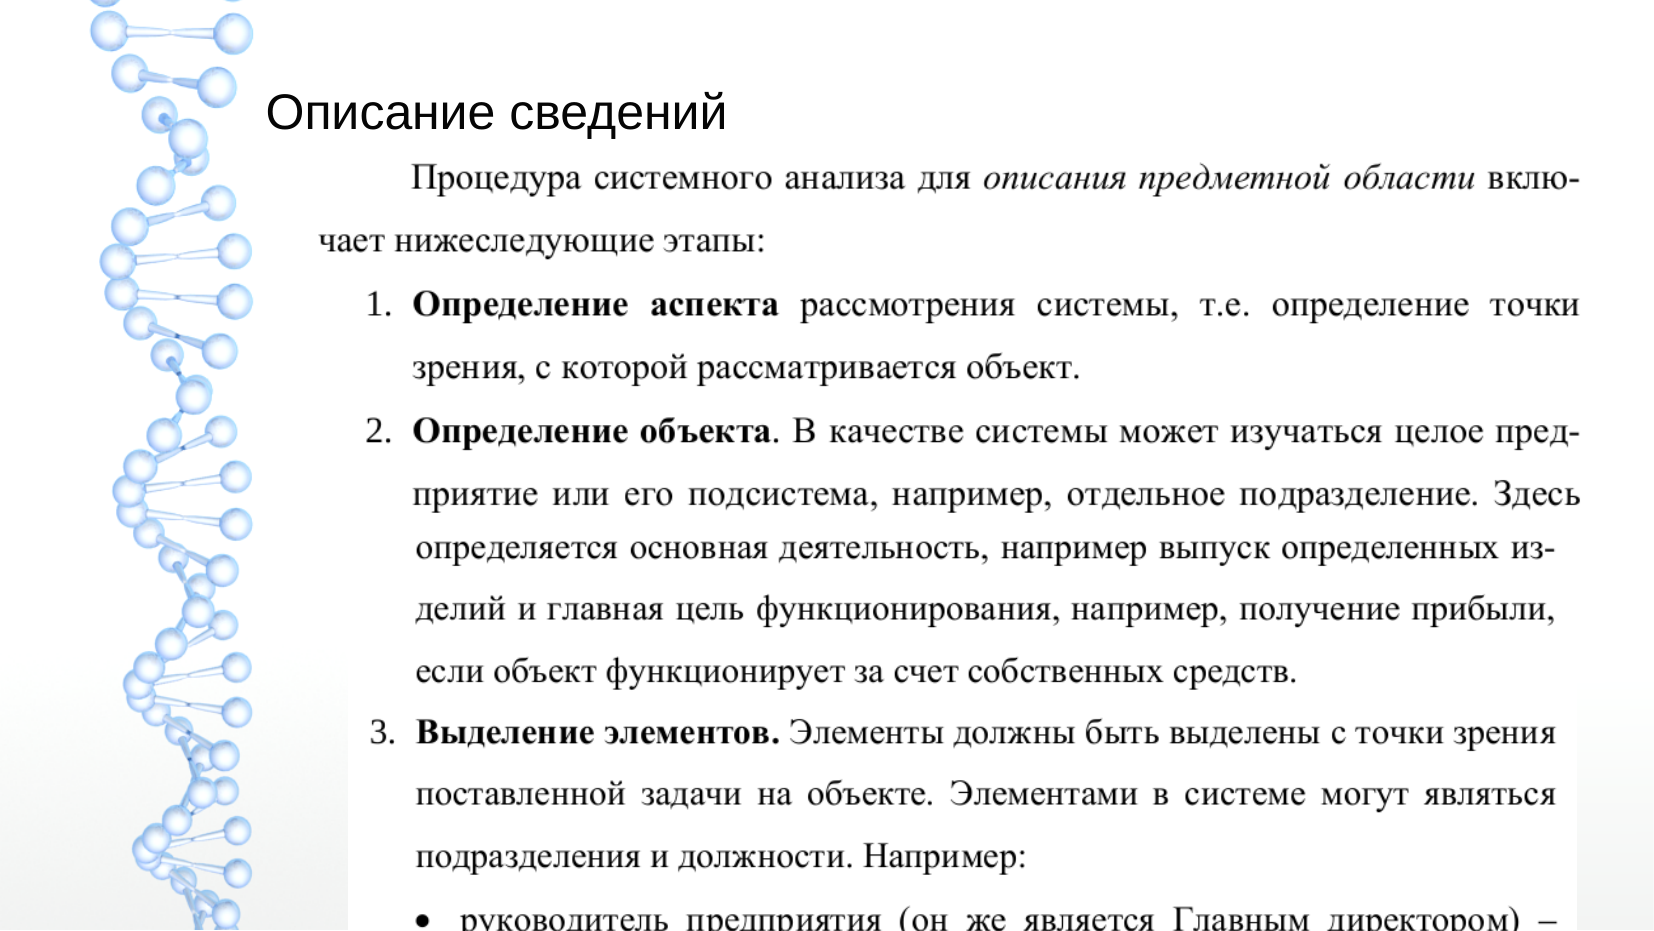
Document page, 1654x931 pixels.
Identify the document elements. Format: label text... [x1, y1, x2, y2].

text_box Описание сведений [265, 35, 1595, 189]
picture [0, 0, 1654, 931]
